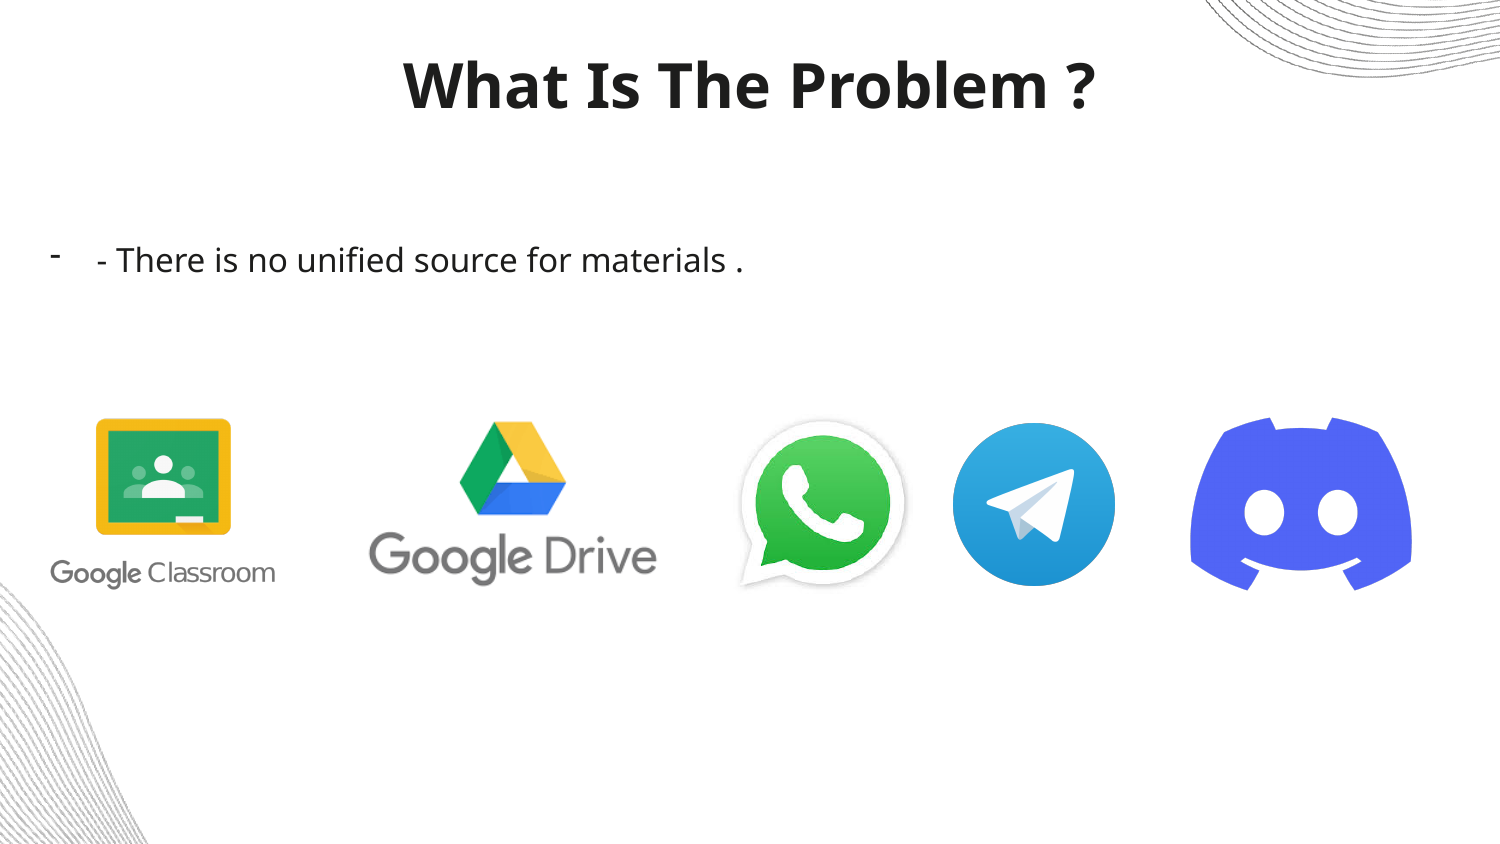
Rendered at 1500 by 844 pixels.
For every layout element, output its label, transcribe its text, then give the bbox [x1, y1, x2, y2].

picture [0, 285, 479, 844]
picture [1142, 0, 1500, 648]
picture [321, 408, 704, 600]
picture [952, 422, 1116, 586]
picture [726, 407, 921, 602]
subtitle - There is no unified source for materials . [34, 184, 1392, 345]
title What Is The Problem ? [118, 31, 1382, 184]
